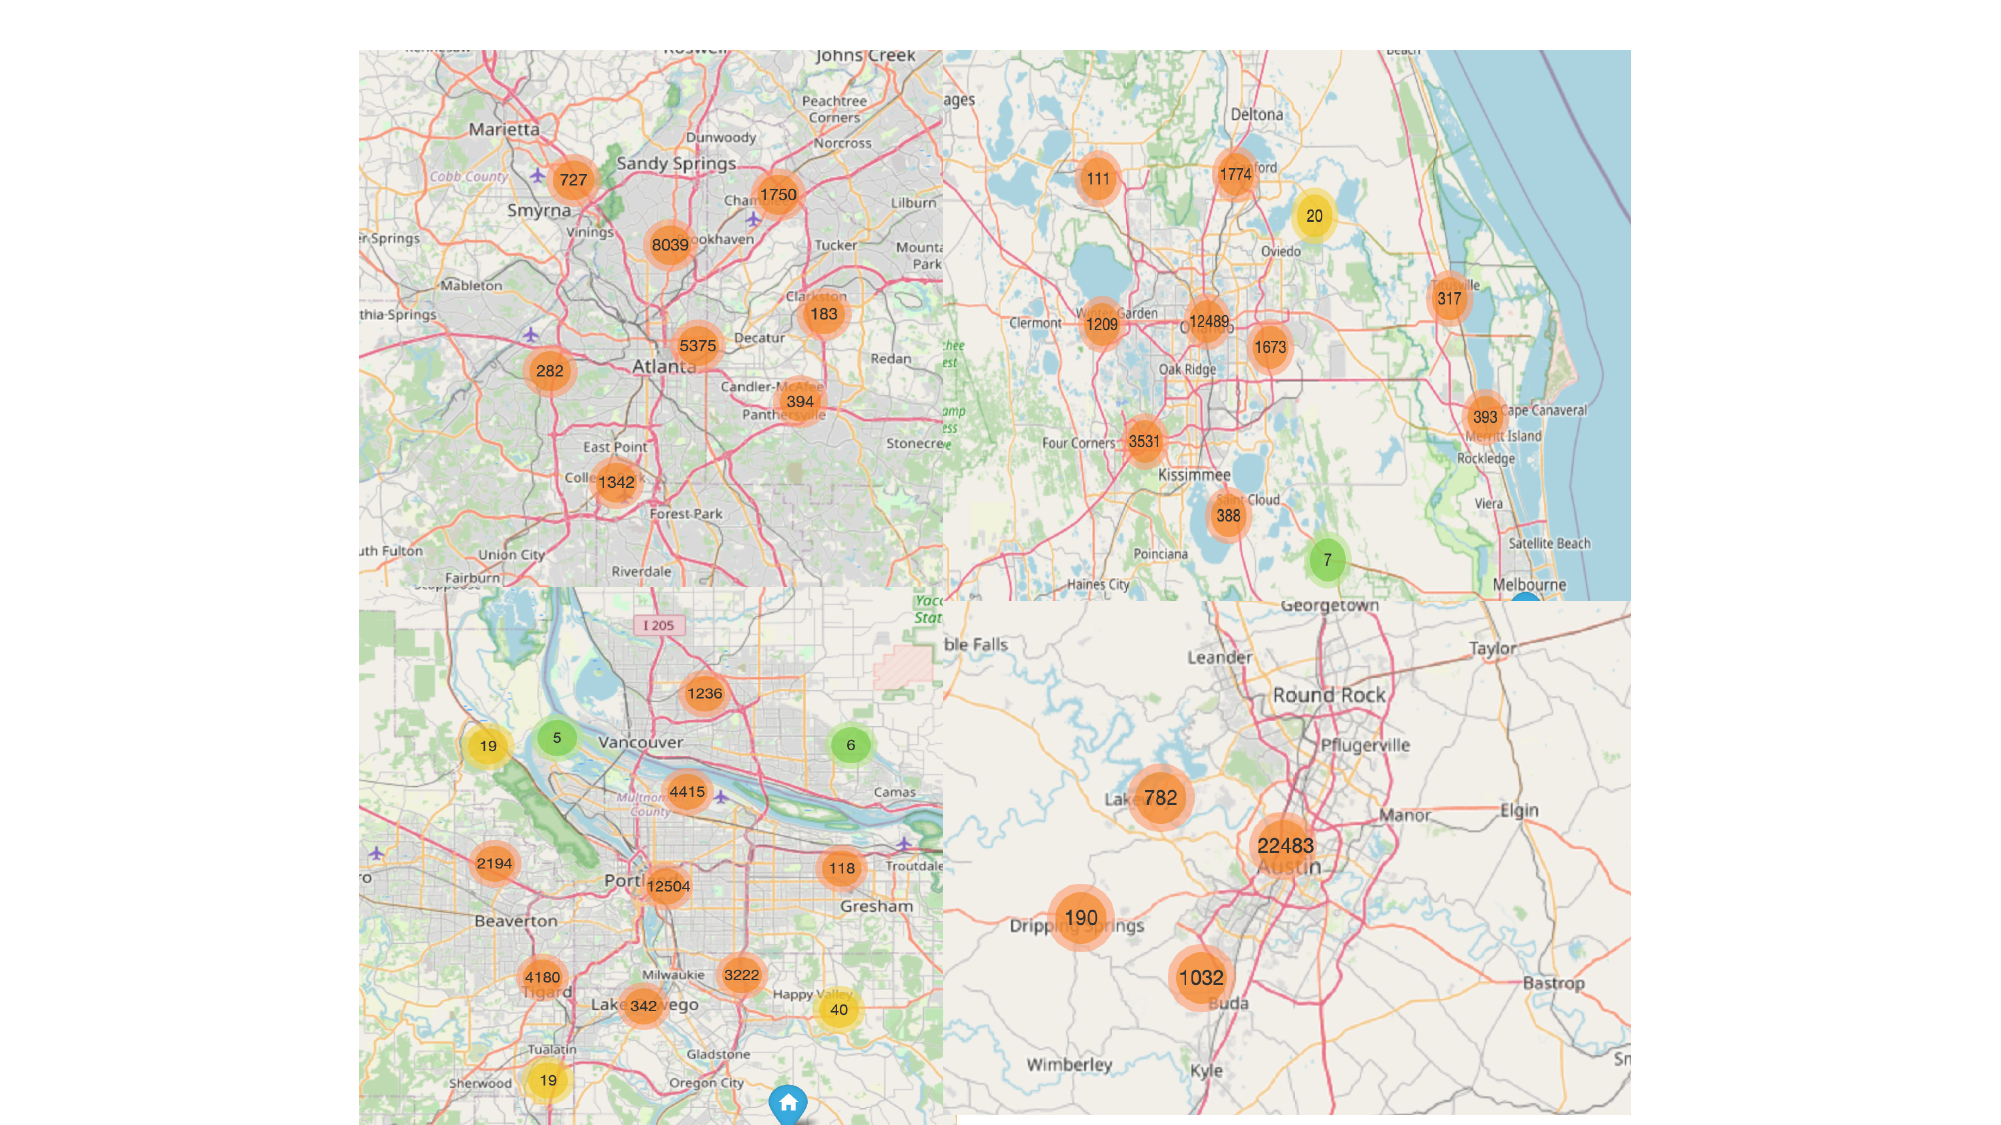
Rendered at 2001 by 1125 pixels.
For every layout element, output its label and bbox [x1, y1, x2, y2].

picture [359, 49, 1852, 1125]
